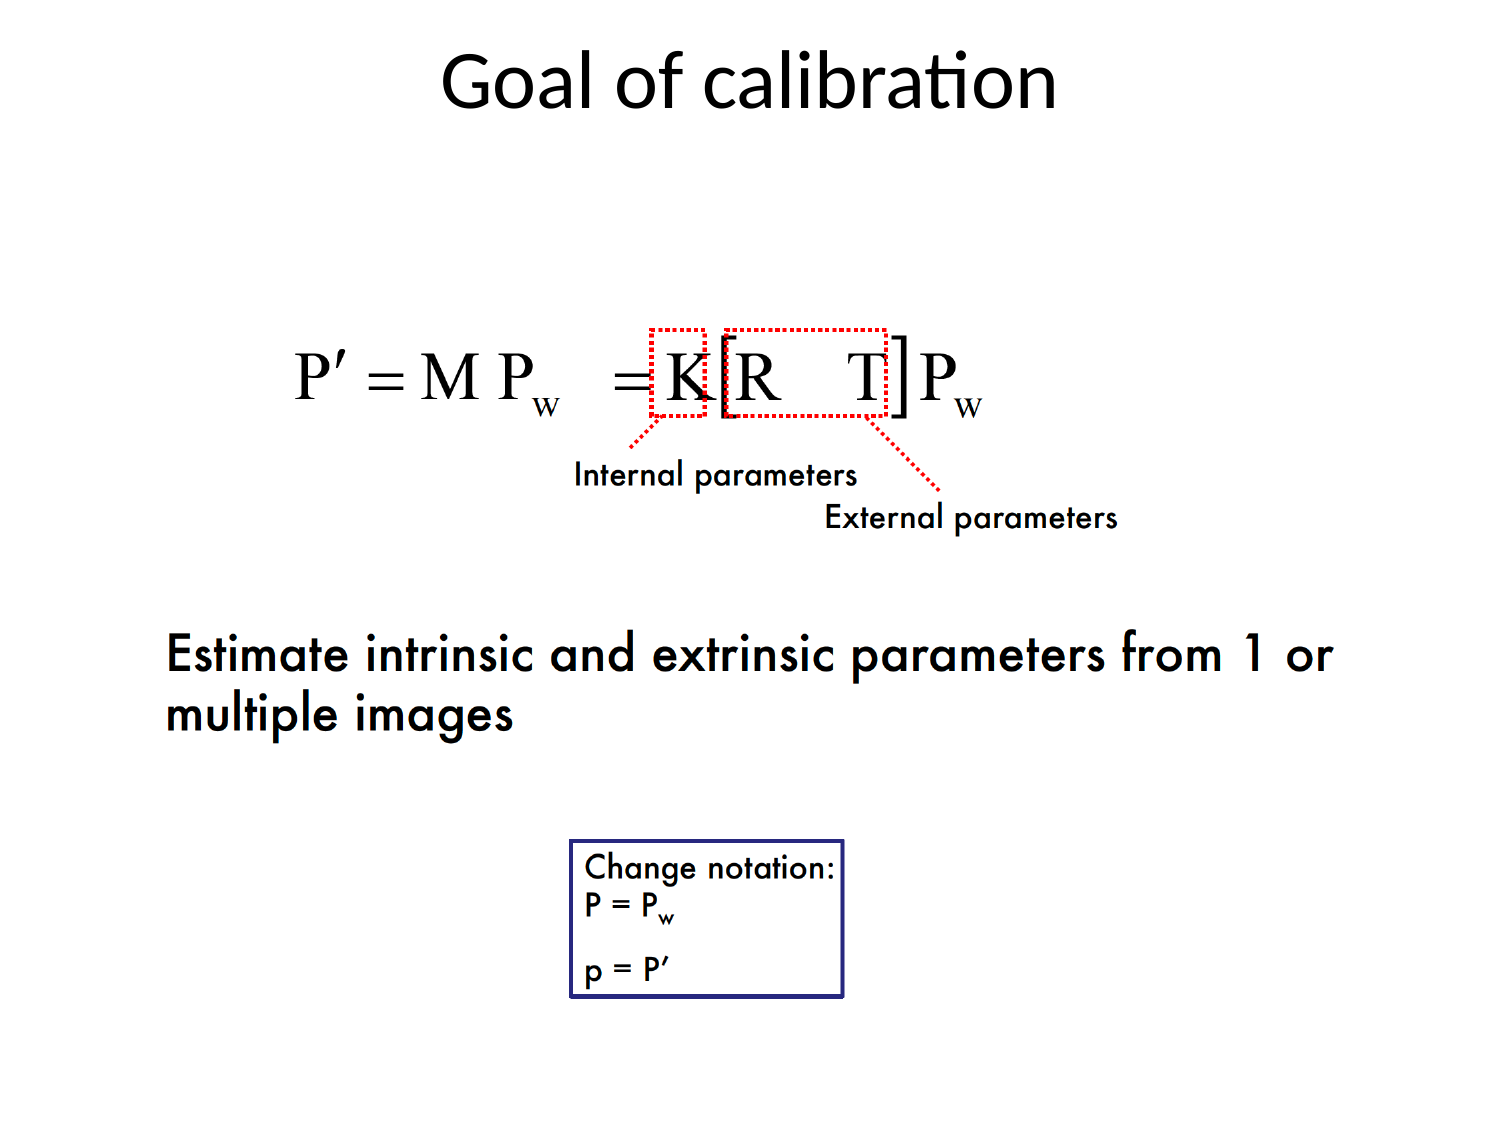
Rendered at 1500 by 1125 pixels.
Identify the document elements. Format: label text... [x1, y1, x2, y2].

title Goal of calibration [74, 0, 1426, 151]
picture [156, 299, 1342, 1014]
